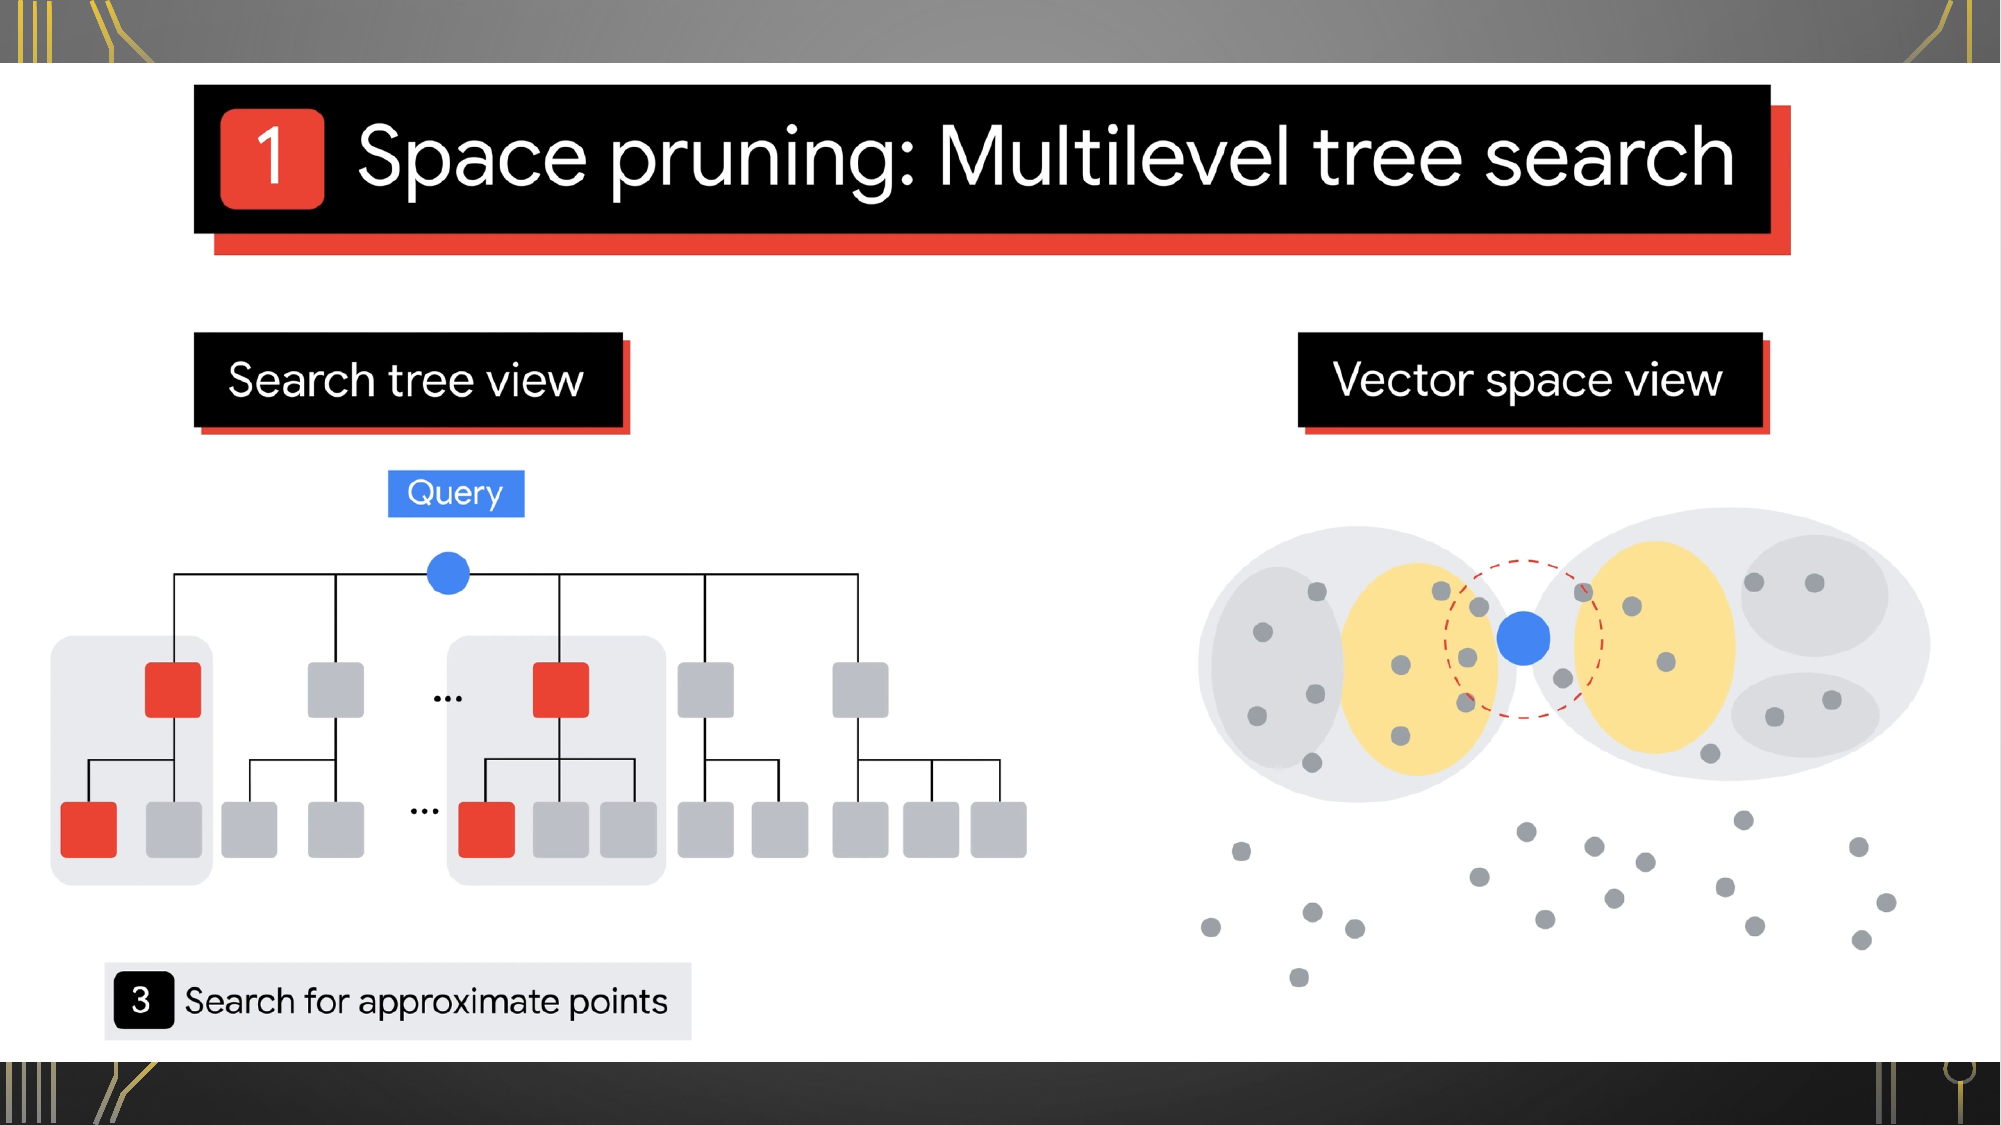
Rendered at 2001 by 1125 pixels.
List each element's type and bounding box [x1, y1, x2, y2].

picture [0, 63, 2000, 1062]
